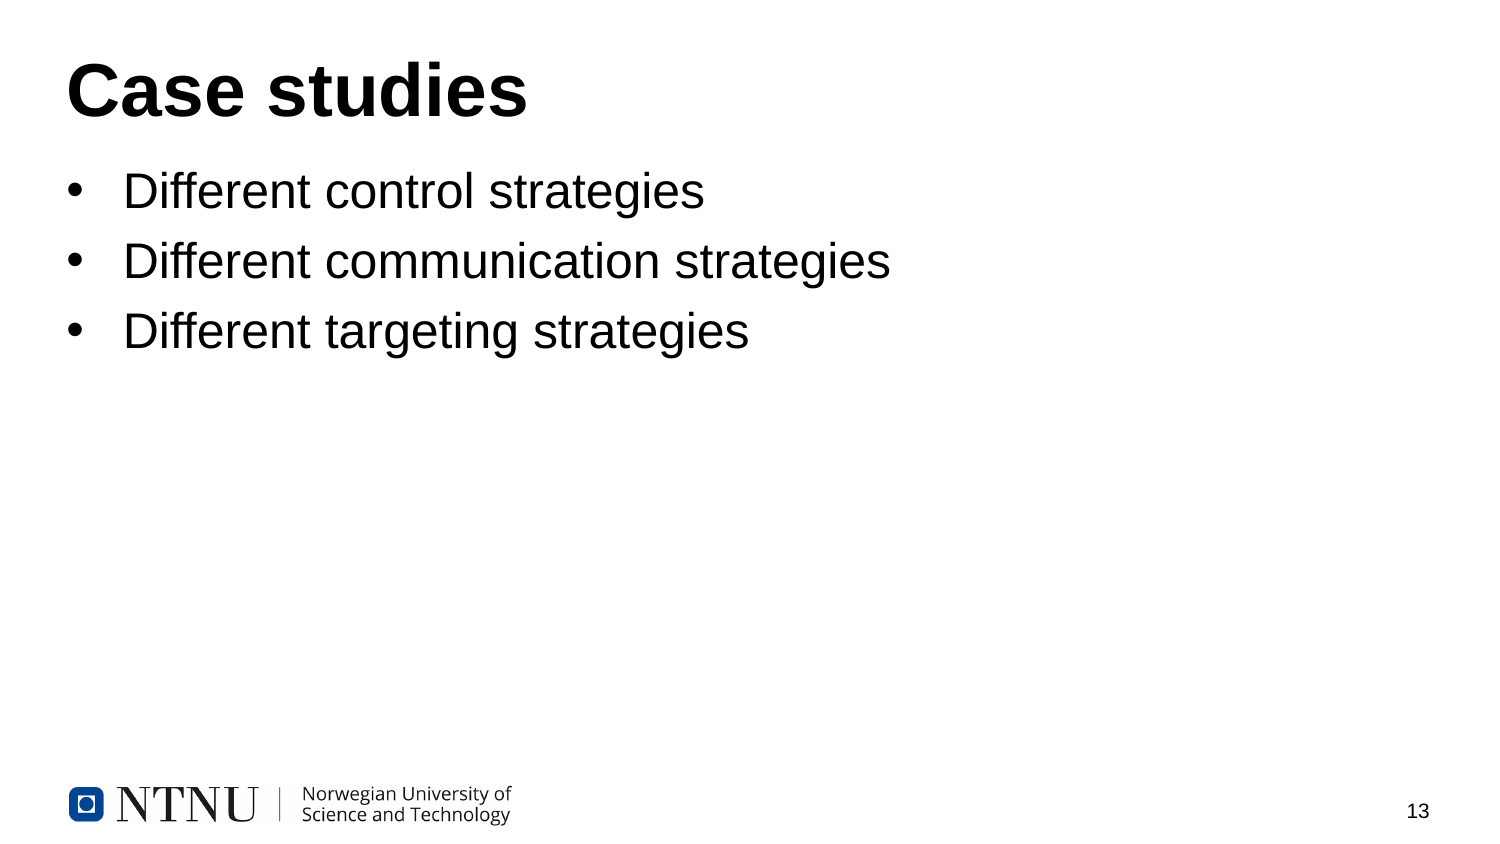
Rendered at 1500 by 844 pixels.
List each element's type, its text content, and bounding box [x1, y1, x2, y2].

list Different control strategies Different communication strategies Different targeting strategies [51, 151, 1402, 754]
title Case studies [51, 33, 1402, 140]
picture [69, 784, 512, 826]
